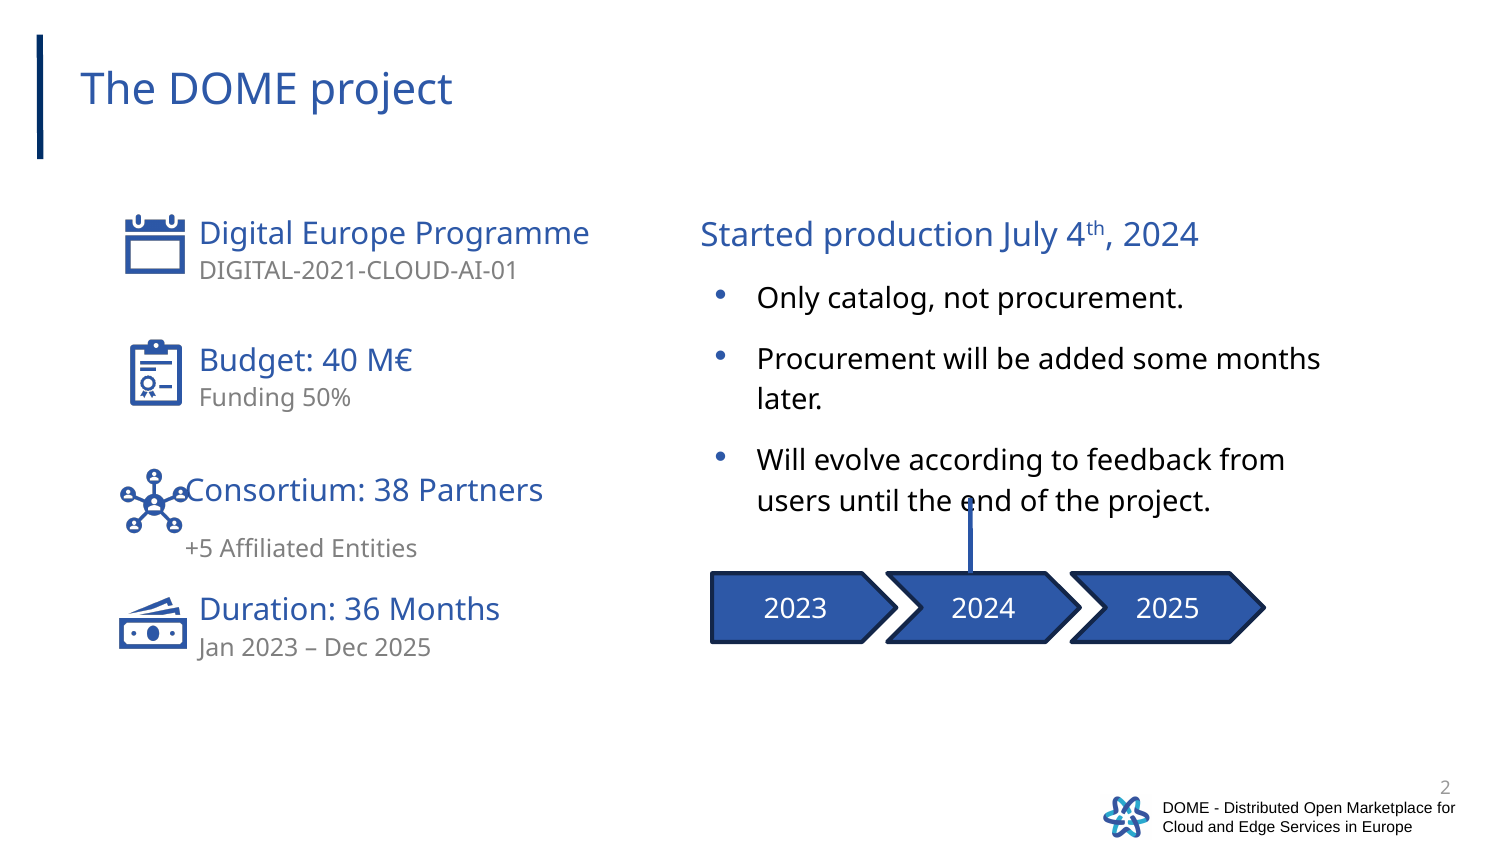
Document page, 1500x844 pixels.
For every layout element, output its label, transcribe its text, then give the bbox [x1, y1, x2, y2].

list Started production July 4th, 2024 Only catalog, not procurement. Procurement will be added some months later. Will evolve according to feedback from users until the end of the project. [700, 207, 1352, 492]
picture [116, 587, 190, 661]
slide_number 2 [1414, 770, 1451, 808]
list Consortium: 38 Partners +5 Affiliated Entities [184, 464, 604, 555]
picture [113, 458, 197, 543]
text_box 2024 [885, 571, 1082, 645]
text_box Duration: 36 Months Jan 2023 – Dec 2025 [184, 583, 604, 682]
text_box 2025 [1069, 571, 1267, 645]
text_box Budget: 40 M€ Funding 50% [184, 334, 604, 425]
title The DOME project [49, 26, 1451, 155]
picture [116, 333, 196, 413]
text_box Digital Europe Programme DIGITAL-2021-CLOUD-AI-01 [184, 207, 604, 298]
picture [113, 202, 198, 286]
picture [1100, 794, 1152, 840]
text_box 2023 [710, 571, 899, 645]
